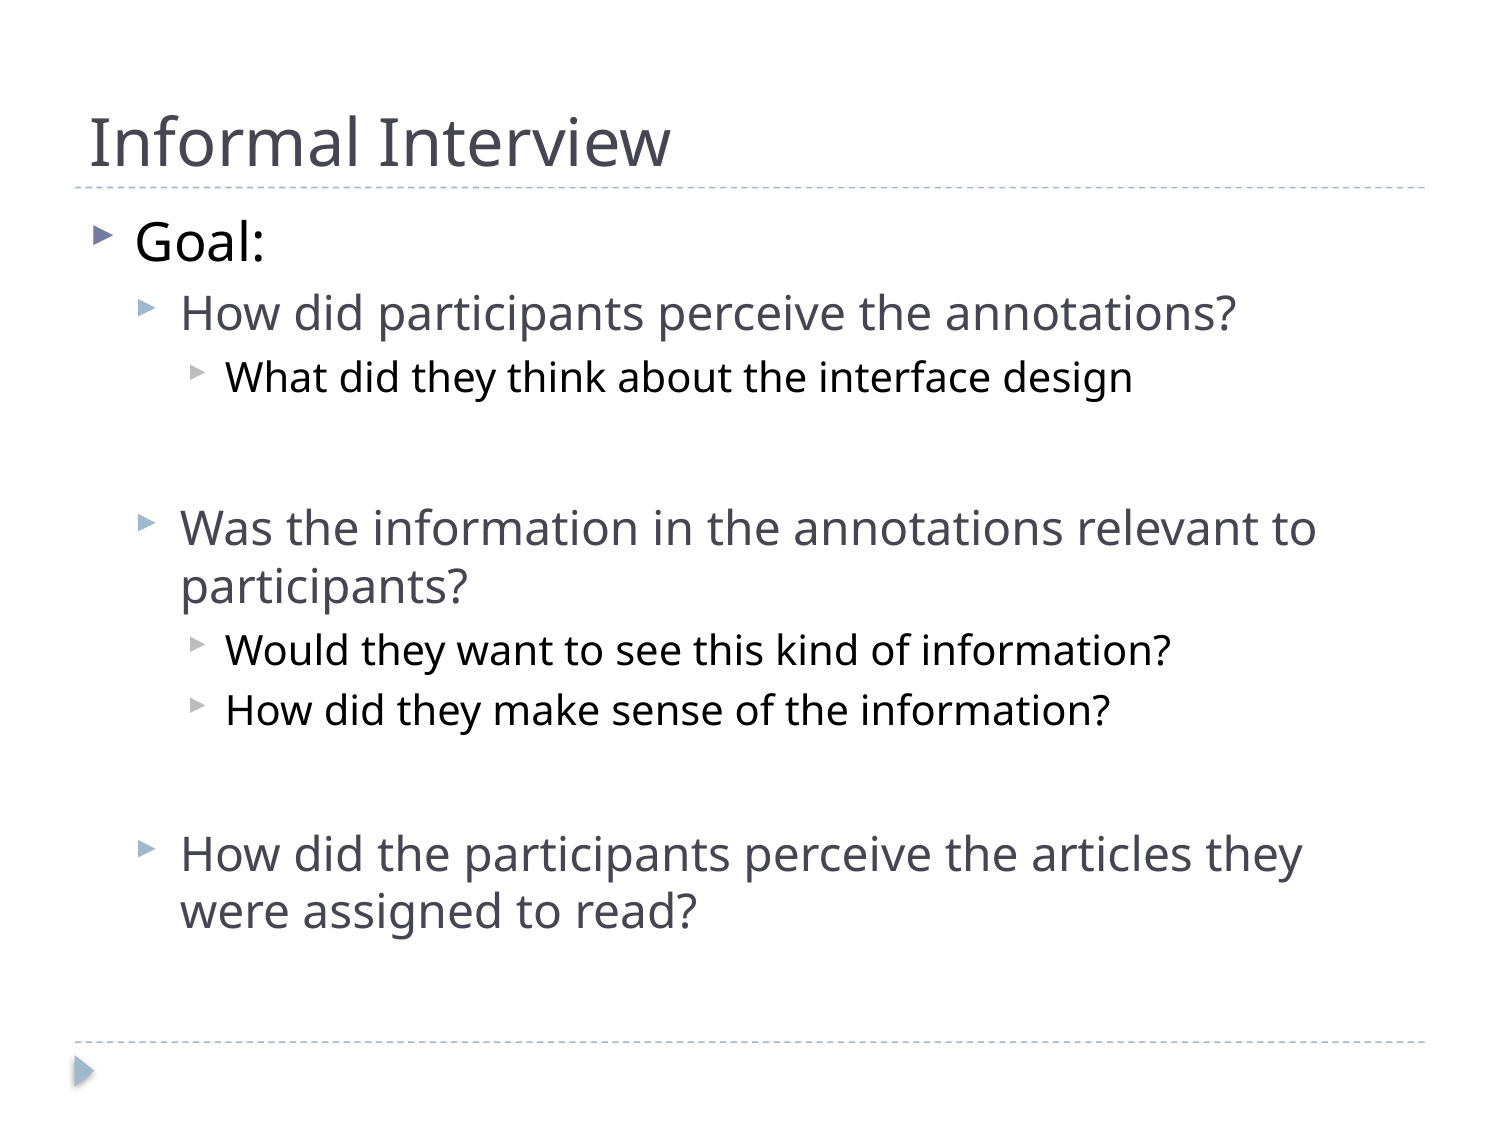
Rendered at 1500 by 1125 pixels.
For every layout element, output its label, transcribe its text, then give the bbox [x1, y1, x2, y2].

title Informal Interview [75, 24, 1425, 188]
list Goal: How did participants perceive the annotations? What did they think about the interface design Was the information in the annotations relevant to participants? Would they want to see this kind of information? How did they make sense of the information? How did the participants perceive the articles they were assigned to read? [75, 200, 1425, 1010]
